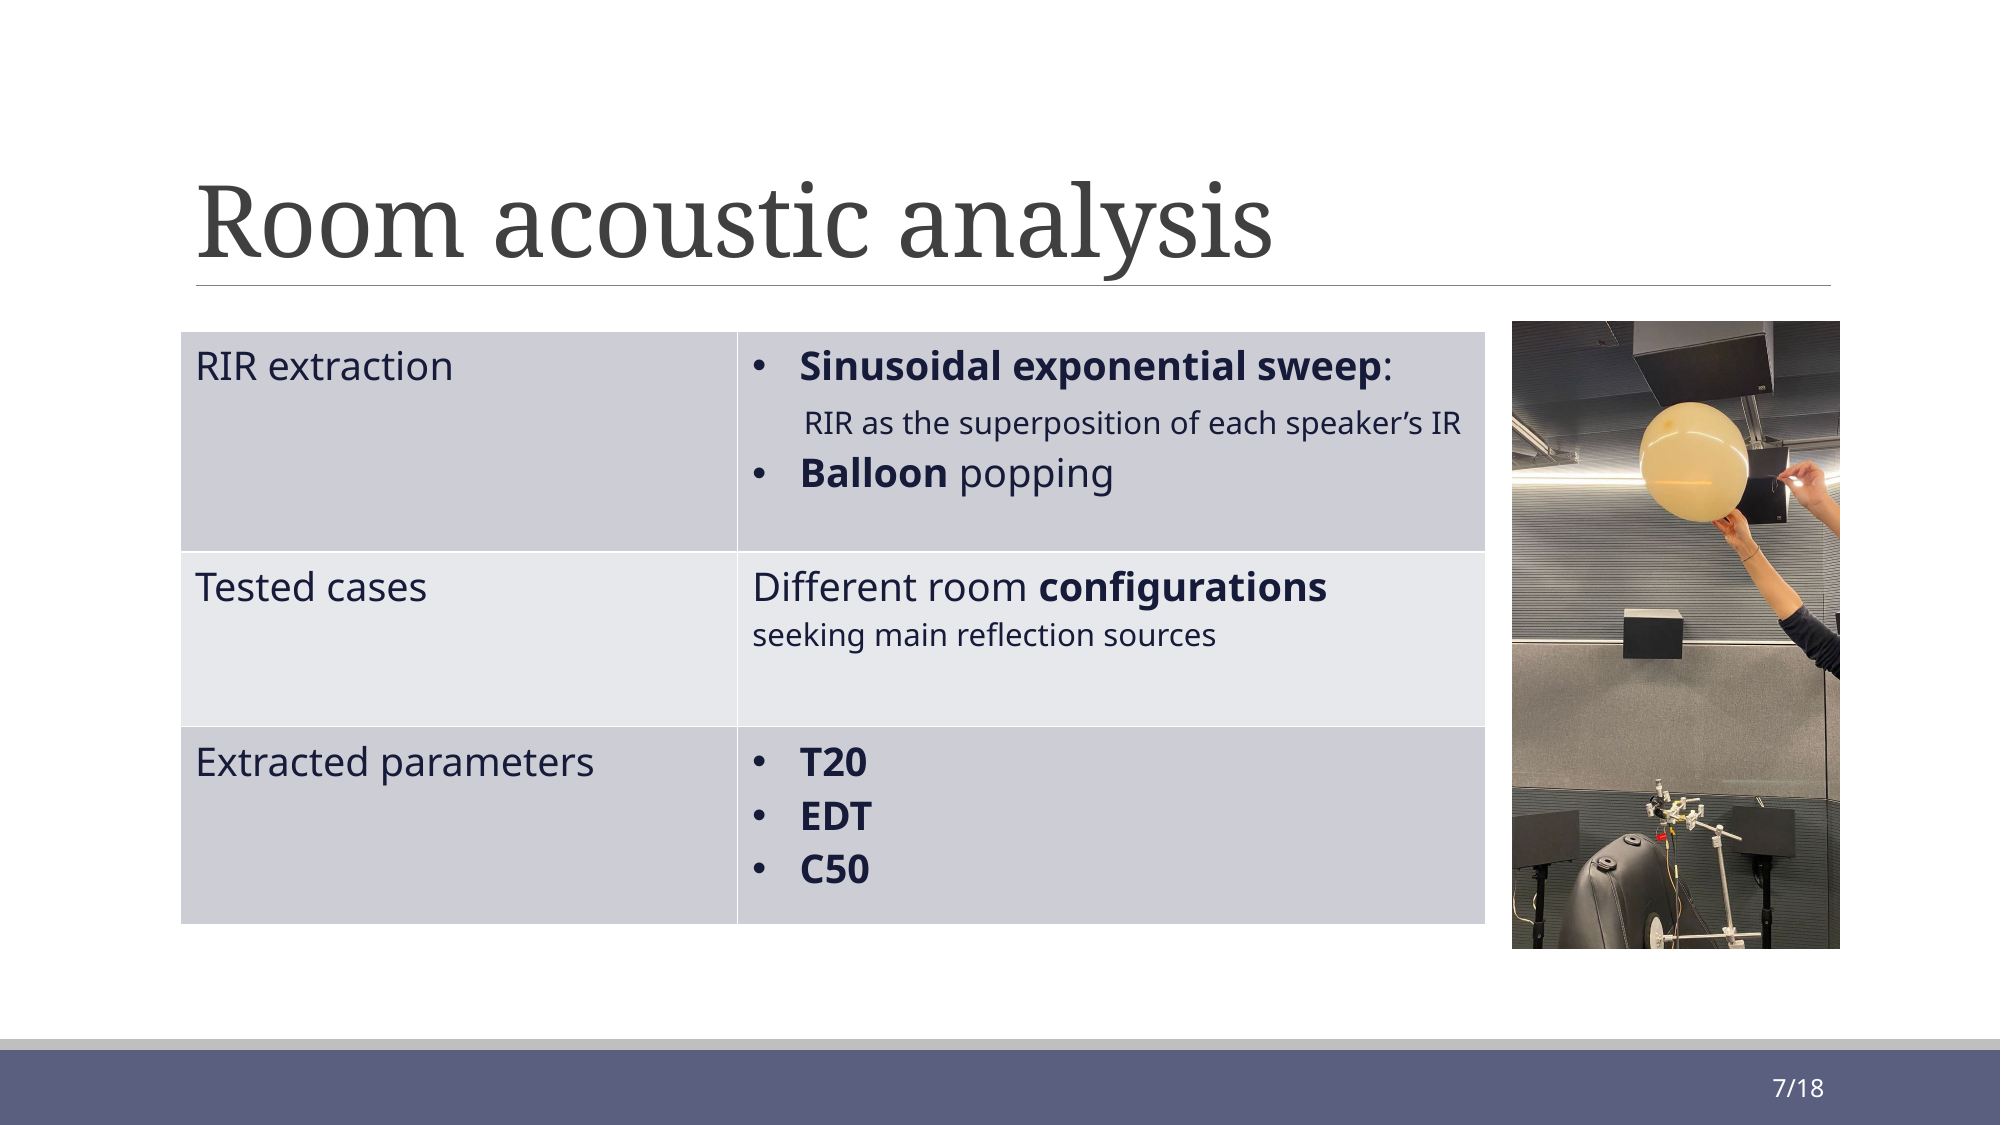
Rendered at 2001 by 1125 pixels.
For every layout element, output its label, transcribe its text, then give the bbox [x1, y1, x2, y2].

table_cell Tested cases [181, 553, 737, 726]
table_cell Extracted parameters [181, 727, 737, 924]
table_header Sinusoidal exponential sweep: RIR as the superposition of each speaker’s IR Balloon popping [738, 332, 1485, 551]
table_cell T20 EDT C50 [738, 727, 1485, 924]
table_header RIR extraction [181, 332, 737, 551]
picture [1512, 320, 1840, 950]
title Room acoustic analysis [180, 47, 1830, 285]
table_cell Different room configurations seeking main reflection sources [738, 553, 1485, 726]
slide_number 7/18 [1624, 1059, 1840, 1120]
